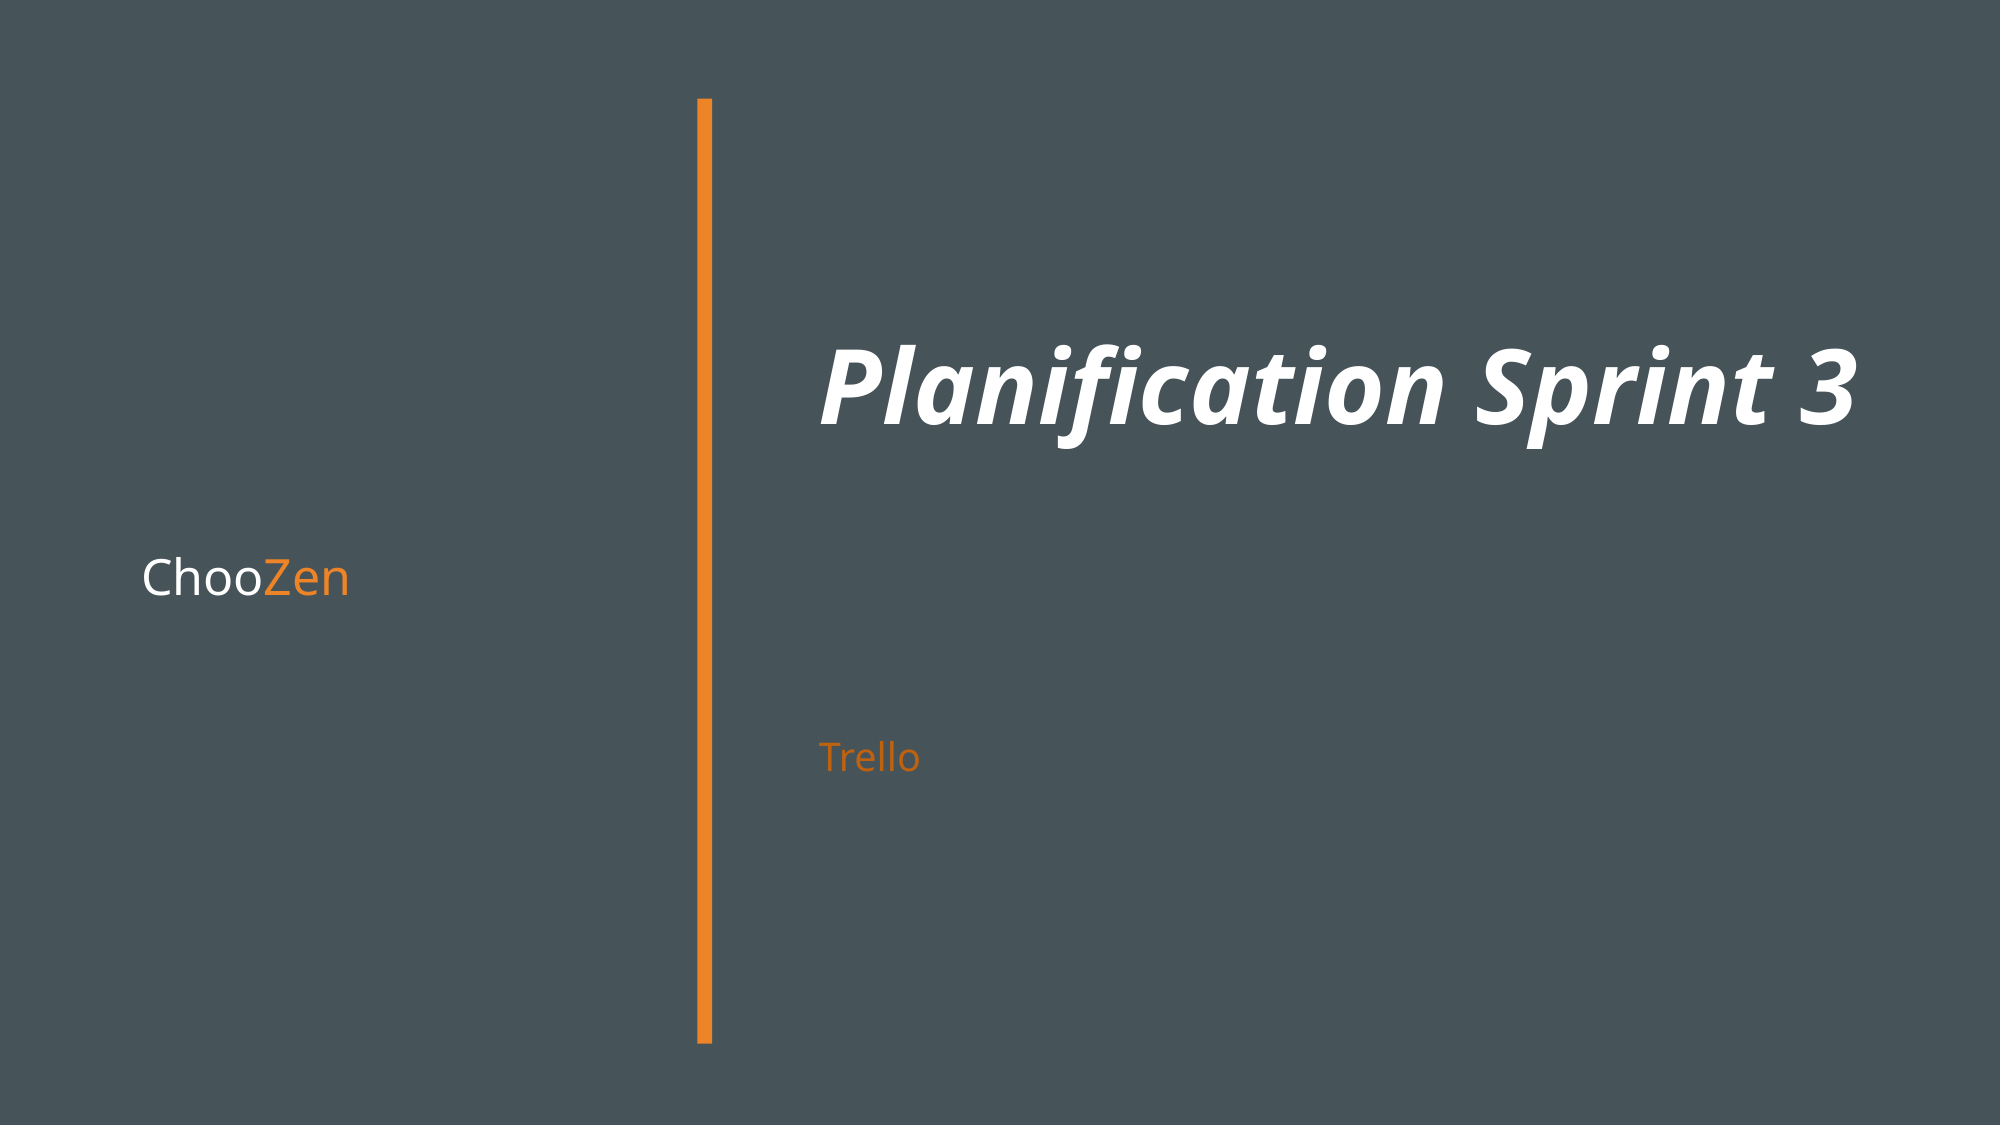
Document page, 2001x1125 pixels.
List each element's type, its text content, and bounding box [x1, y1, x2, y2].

list Planification Sprint 3 [803, 193, 1895, 572]
title ChooZen [125, 434, 624, 717]
text_box Trello [803, 716, 1945, 795]
